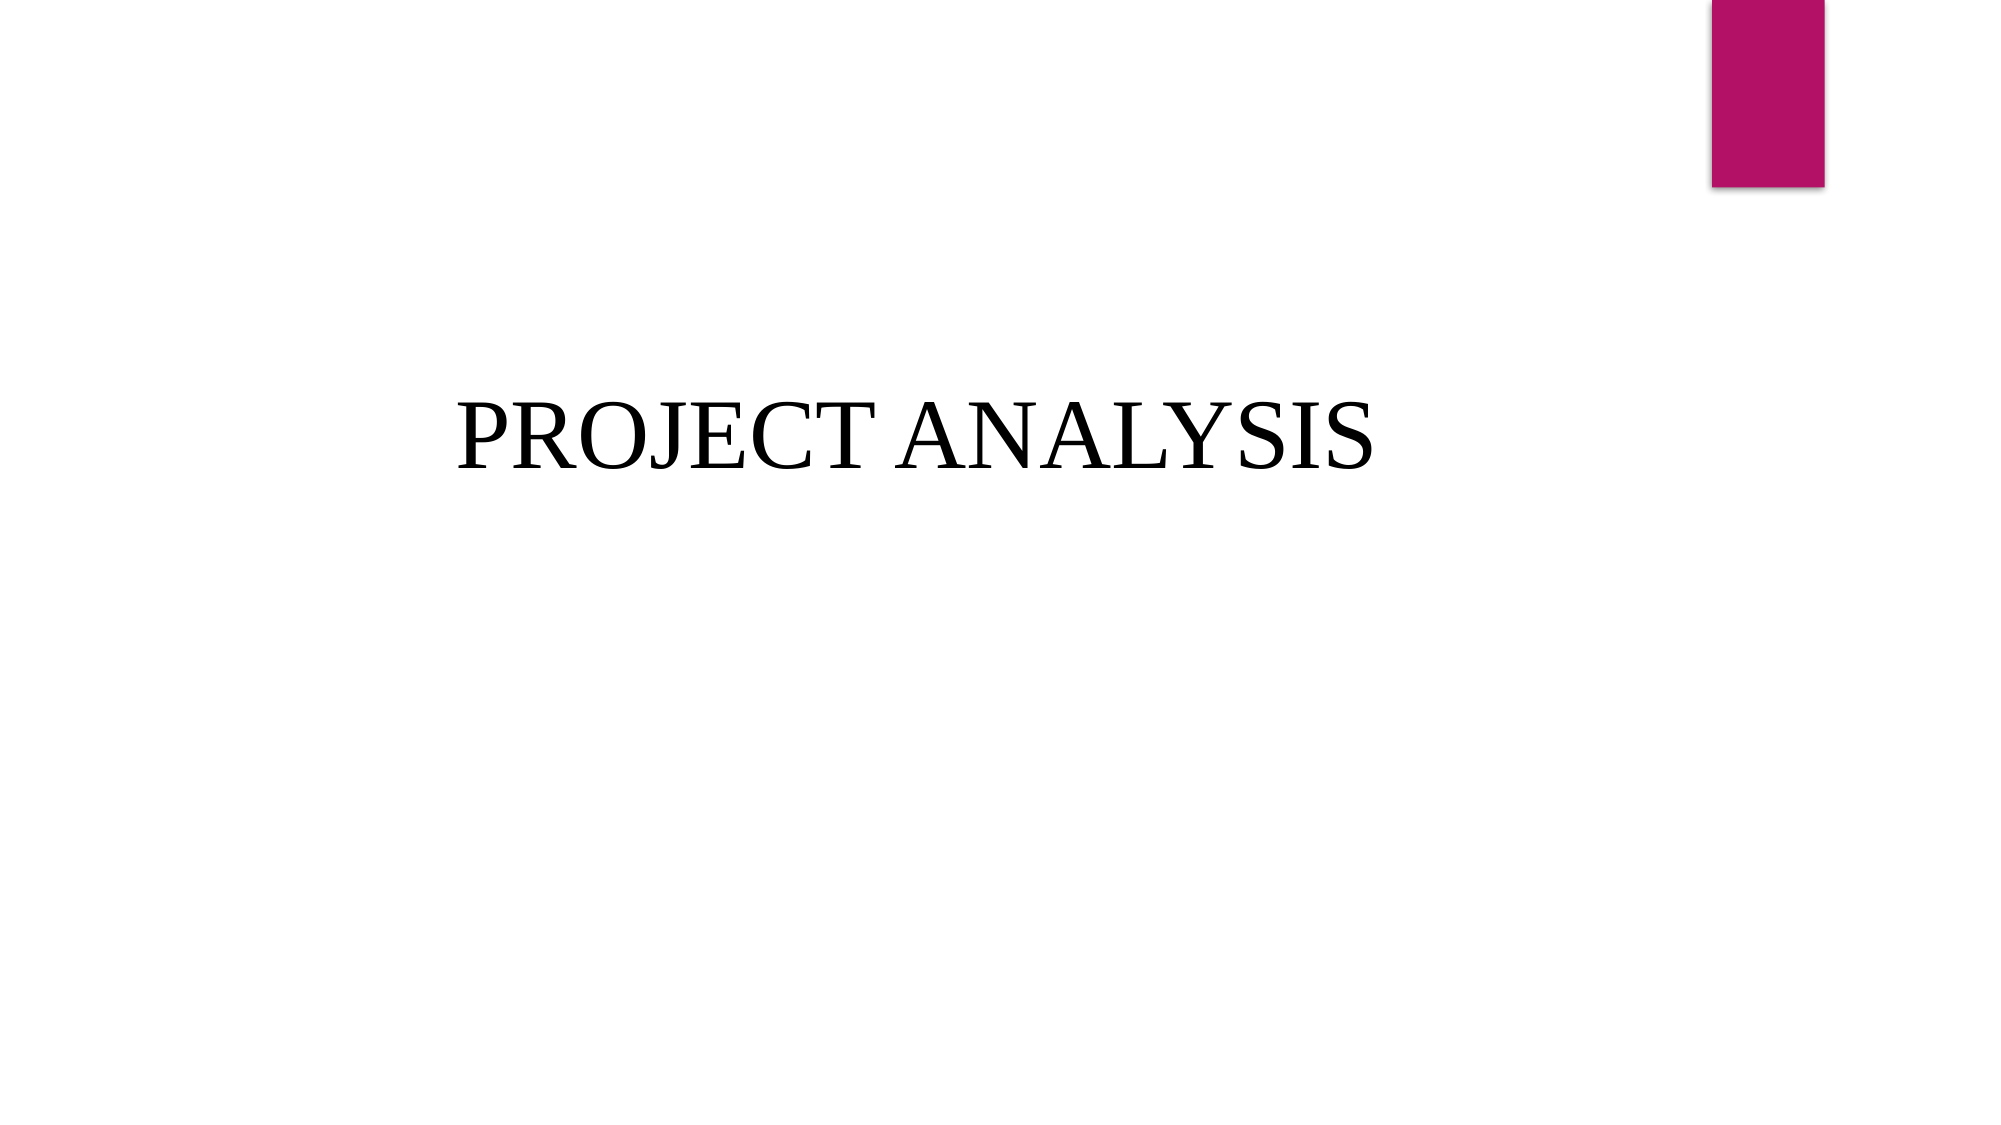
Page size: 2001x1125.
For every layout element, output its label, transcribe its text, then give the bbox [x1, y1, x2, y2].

text_box PROJECT ANALYSIS [440, 361, 1560, 496]
